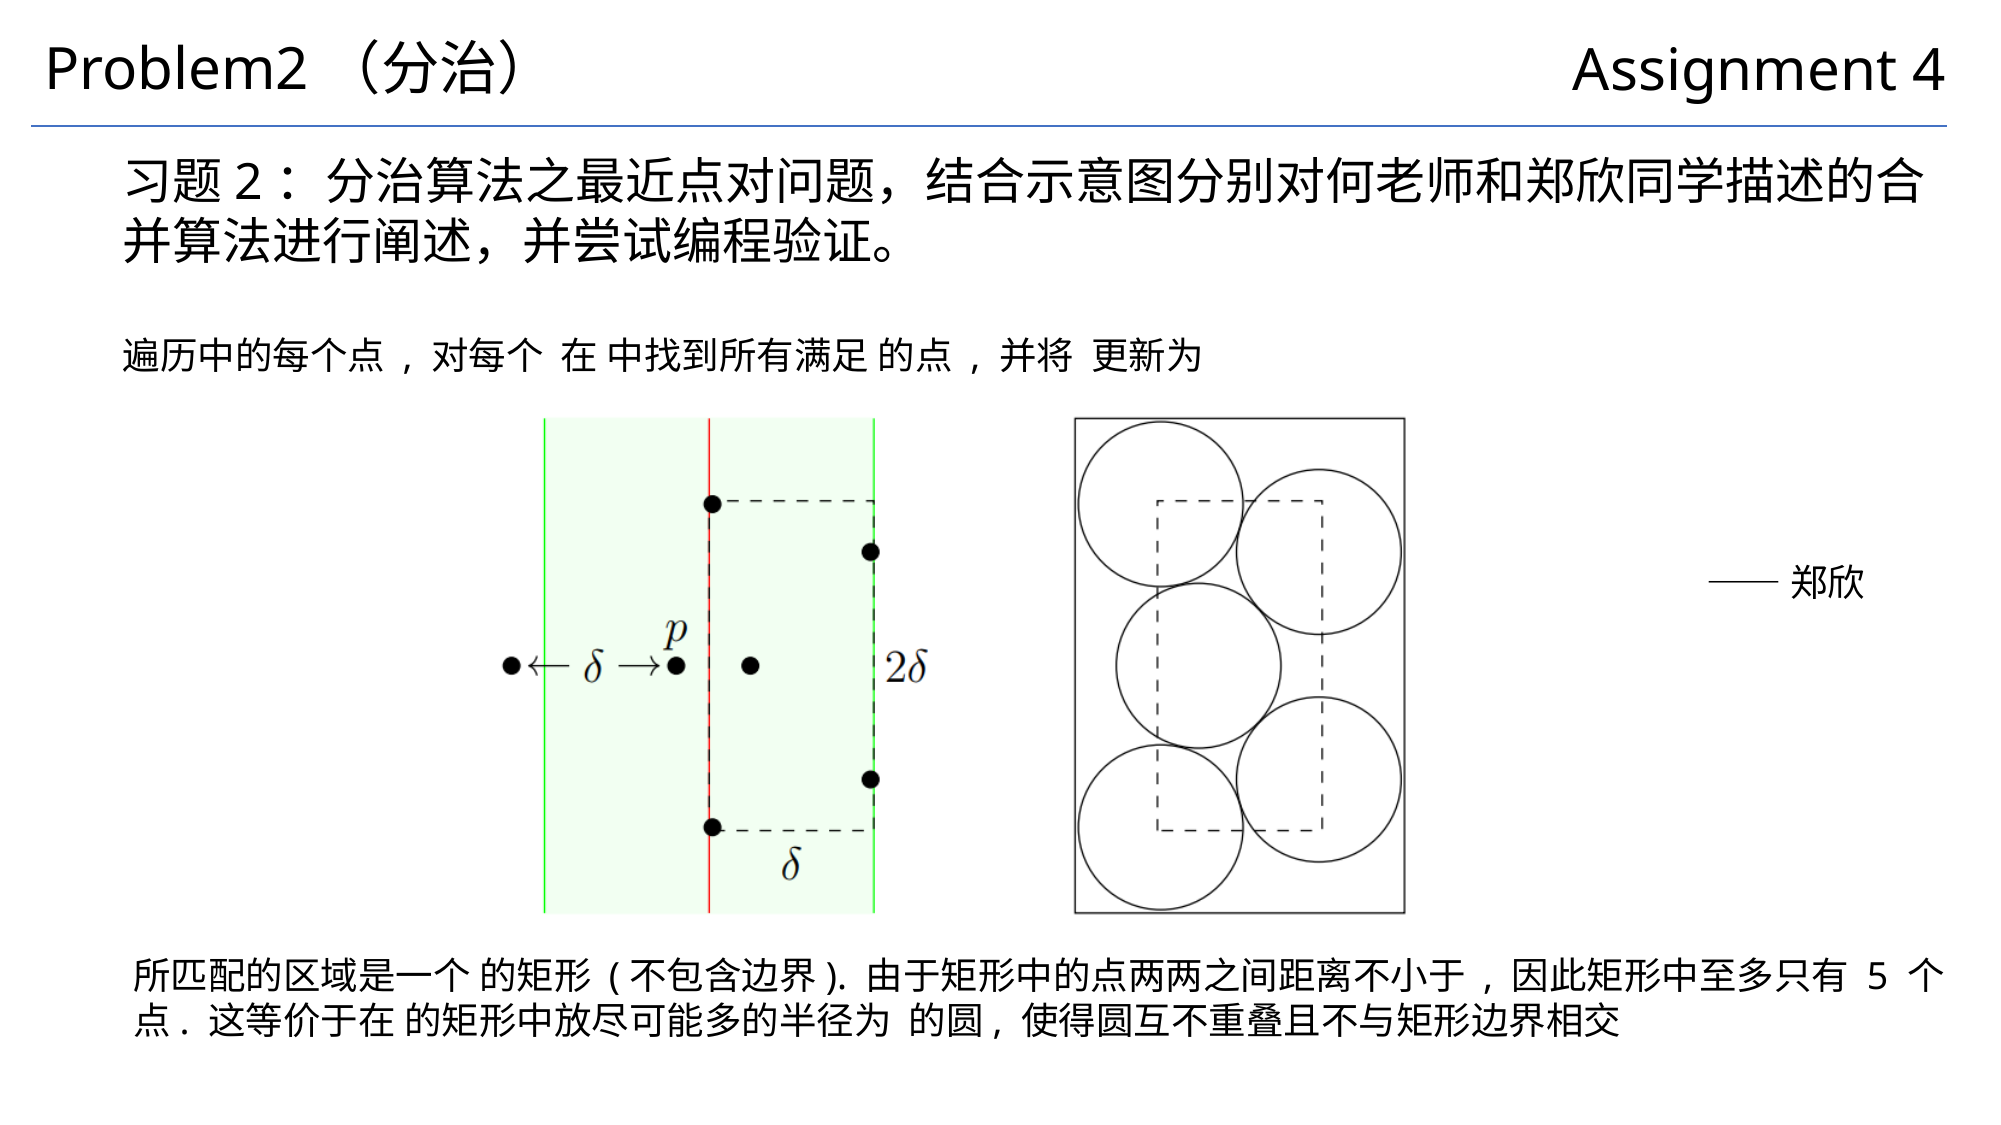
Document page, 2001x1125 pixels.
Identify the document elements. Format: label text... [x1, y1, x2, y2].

text_box 习题2：分治算法之最近点对问题，结合示意图分别对何老师和郑欣同学描述的合并算法进行阐述，并尝试编程验证。 [107, 141, 1947, 277]
text_box ——郑欣 [1691, 551, 1880, 612]
text_box Assignment 4 [1558, 24, 1961, 109]
picture [390, 370, 1544, 953]
text_box Problem2（分治） [29, 23, 571, 109]
